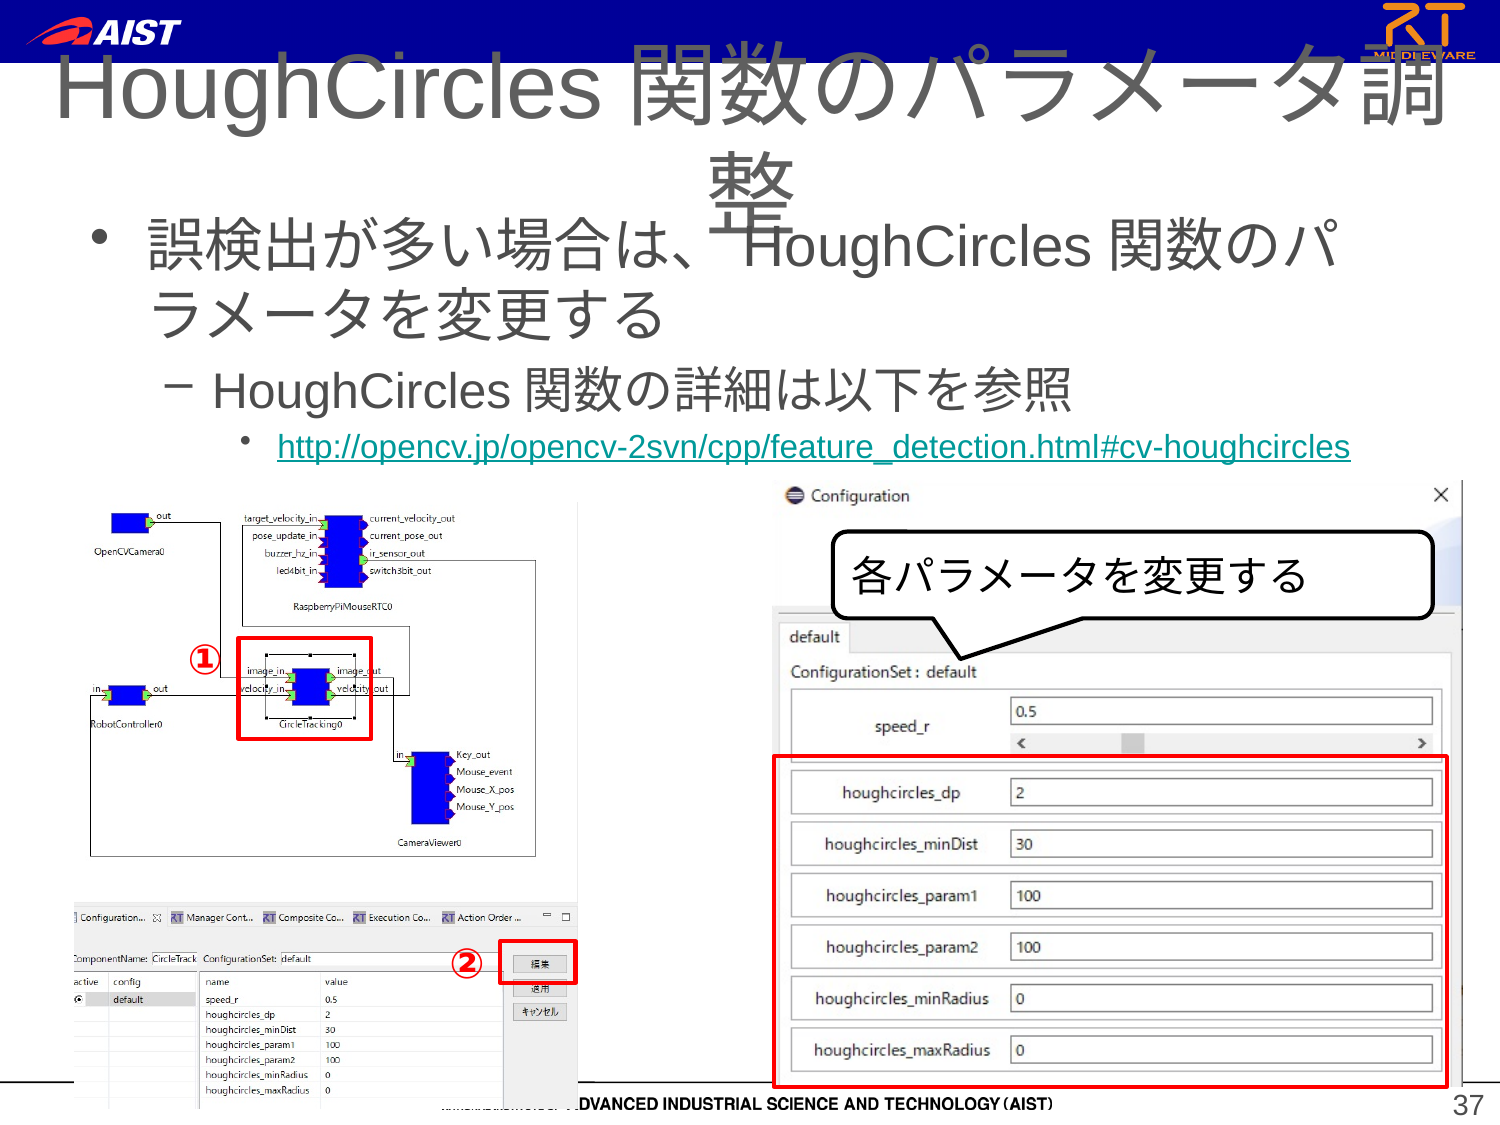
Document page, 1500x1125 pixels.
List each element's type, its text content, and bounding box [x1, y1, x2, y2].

slide_number 37 [1149, 1078, 1500, 1125]
list 誤検出が多い場合は、HoughCircles関数のパラメータを変更する HoughCircles関数の詳細は以下を参照 http://opencv.jp/opencv-2svn/cpp/feature_detection.html#cv-houghcircles [74, 200, 1393, 885]
picture [771, 480, 1463, 1087]
picture [74, 502, 1052, 1110]
text_box HoughCircles関数のパラメータ調整 [29, 66, 1474, 208]
picture [0, 0, 1500, 63]
